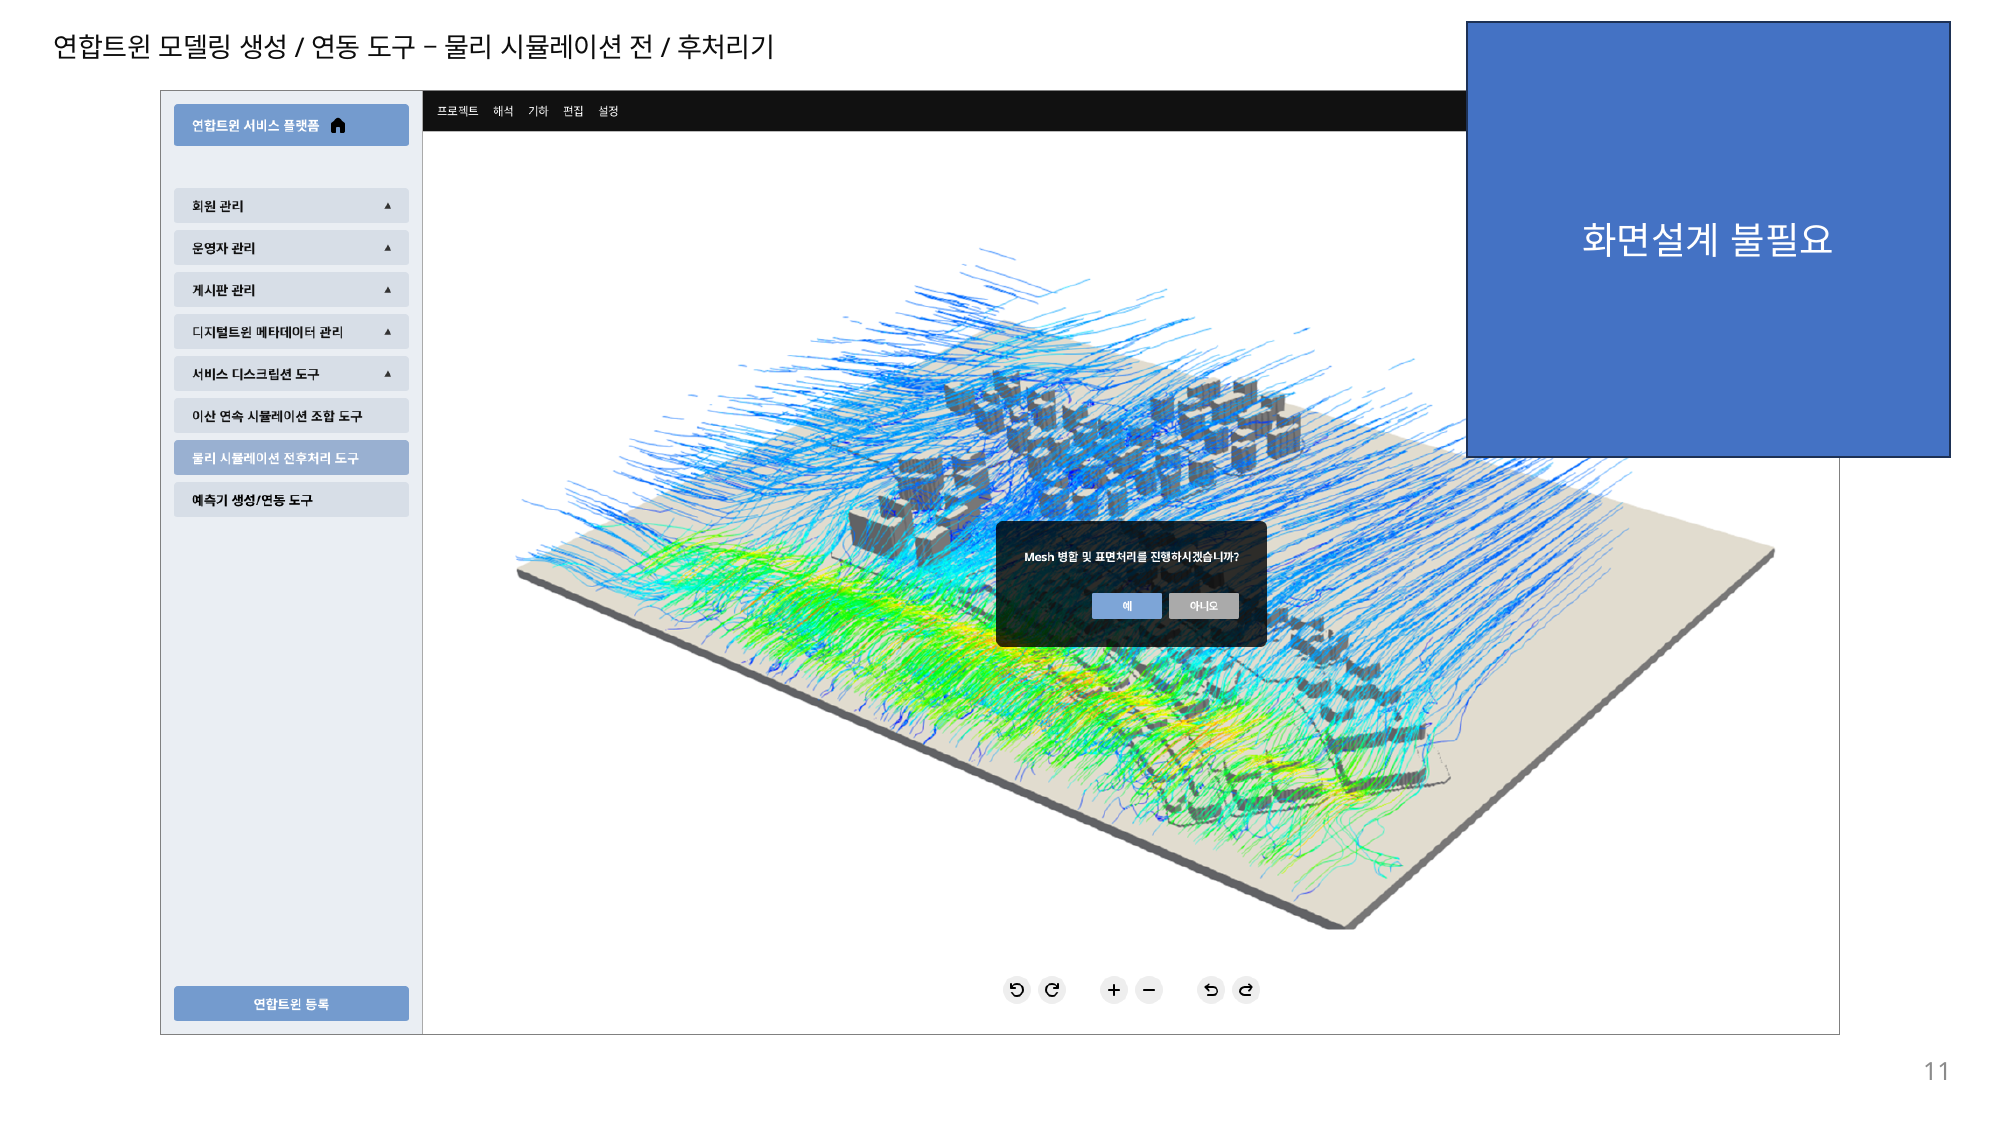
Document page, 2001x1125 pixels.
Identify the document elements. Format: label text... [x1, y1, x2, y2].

text_box 화면설계 불필요 [1466, 21, 1951, 458]
slide_number 11 [1516, 1042, 1967, 1103]
text_box 연합트윈 모델링 생성/연동 도구 – 물리 시뮬레이션 전/후처리기 [53, 30, 967, 64]
picture [160, 89, 1840, 1035]
